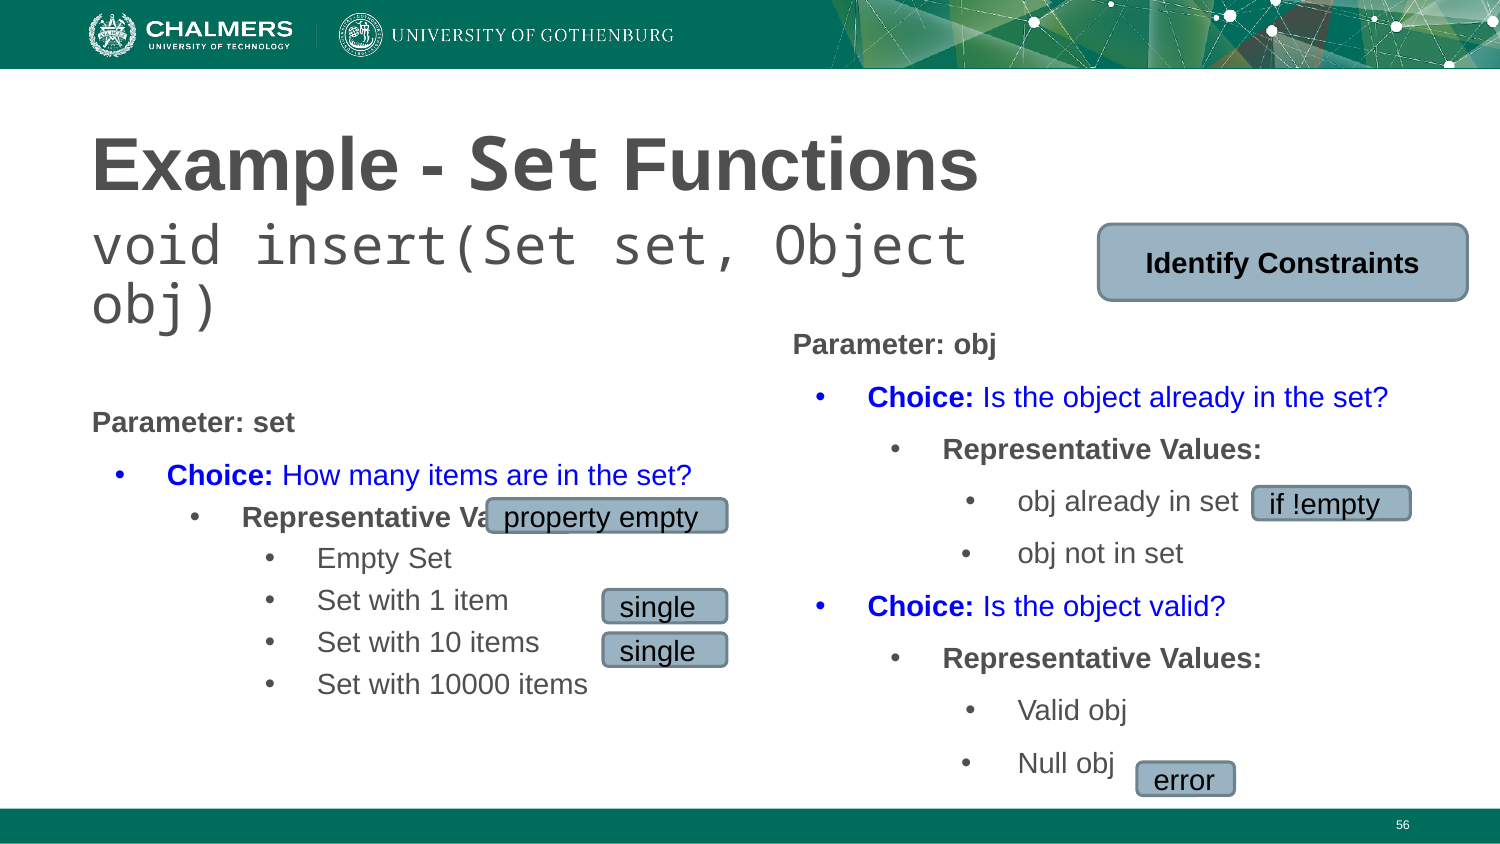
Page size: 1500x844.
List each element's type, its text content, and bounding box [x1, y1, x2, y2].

picture [64, 0, 696, 85]
text_box Identify Constraints [1098, 224, 1468, 301]
list void insert(Set set, Object obj) Parameter: set Choice: How many items are in the set? Representative Values: Empty Set Set with 1 item Set with 10 items Set with 10000 items [76, 210, 1137, 301]
text_box single [603, 589, 727, 623]
text_box error [1136, 762, 1235, 796]
text_box single [603, 632, 727, 667]
slide_number ‹#› [1074, 809, 1425, 844]
picture [759, 0, 1500, 68]
text_box Parameter: obj Choice: Is the object already in the set? Representative Values: obj already in set obj not in set Choice: Is the object valid? Representative Values: Valid obj Null obj [777, 314, 1438, 795]
title Example - Set Functions [76, 100, 1425, 211]
text_box property empty [486, 498, 728, 533]
text_box if !empty [1252, 486, 1411, 520]
